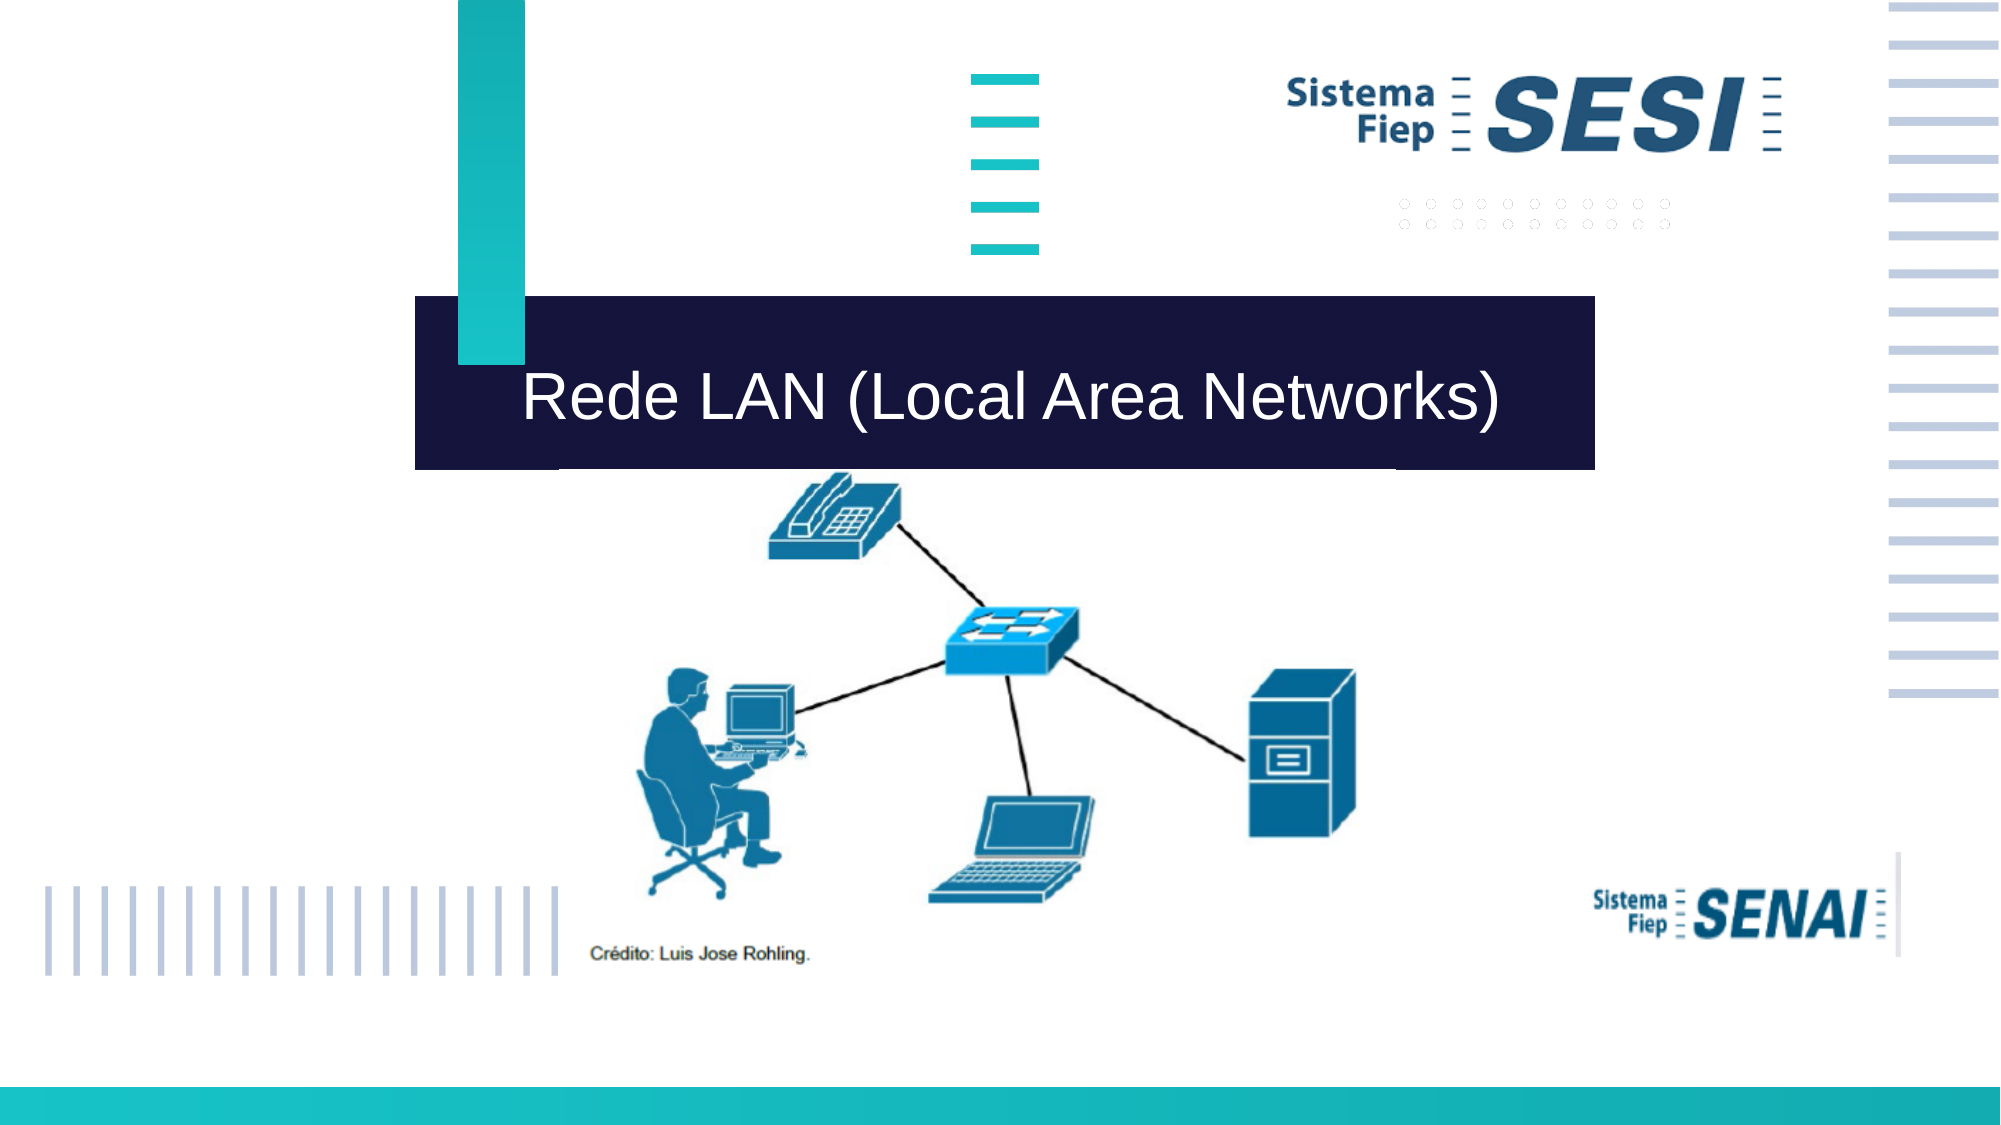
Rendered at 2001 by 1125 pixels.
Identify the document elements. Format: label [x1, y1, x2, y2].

picture [971, 74, 1039, 255]
text_box [0, 1087, 2000, 1125]
text_box [458, 0, 525, 295]
picture [1575, 852, 1901, 957]
picture [1242, 32, 1827, 229]
picture [1887, 1, 1999, 699]
picture [43, 296, 1595, 977]
